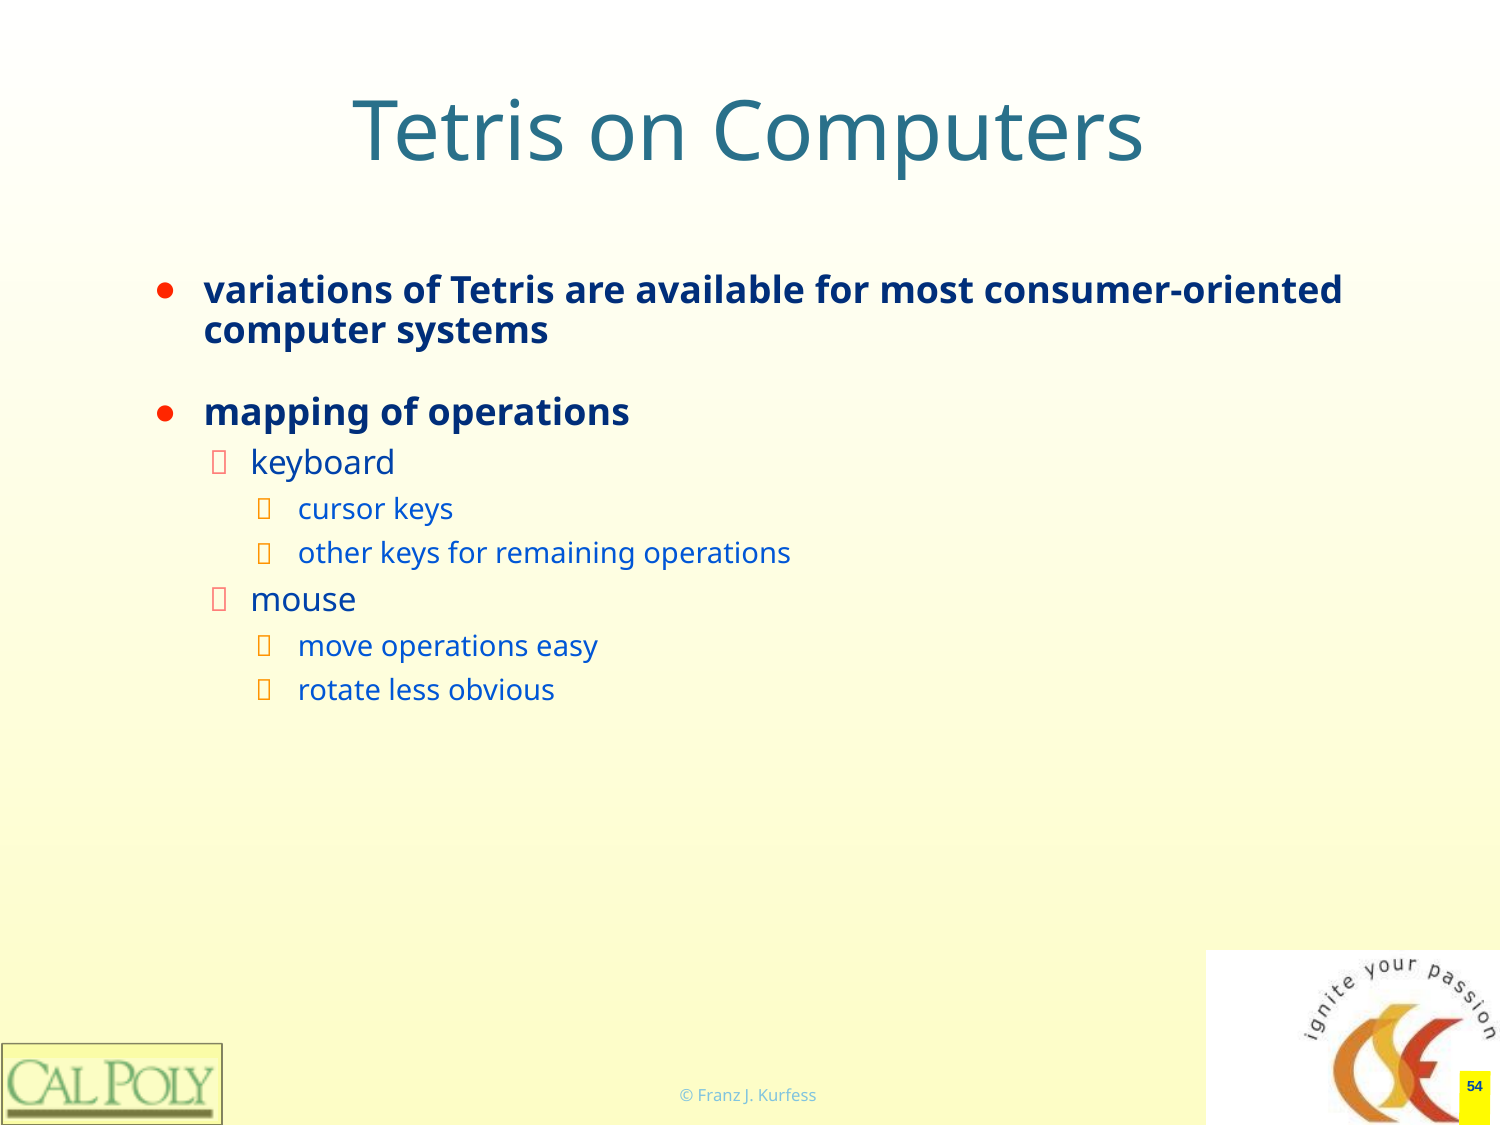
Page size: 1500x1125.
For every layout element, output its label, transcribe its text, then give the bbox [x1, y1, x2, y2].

title Tetris on Computers [90, 0, 1410, 255]
slide_number ‹#› [1459, 1070, 1491, 1125]
picture [1206, 950, 1500, 1125]
list variations of Tetris are available for most consumer-oriented computer systems mapping of operations keyboard cursor keys other keys for remaining operations mouse move operations easy rotate less obvious [90, 264, 1410, 1048]
